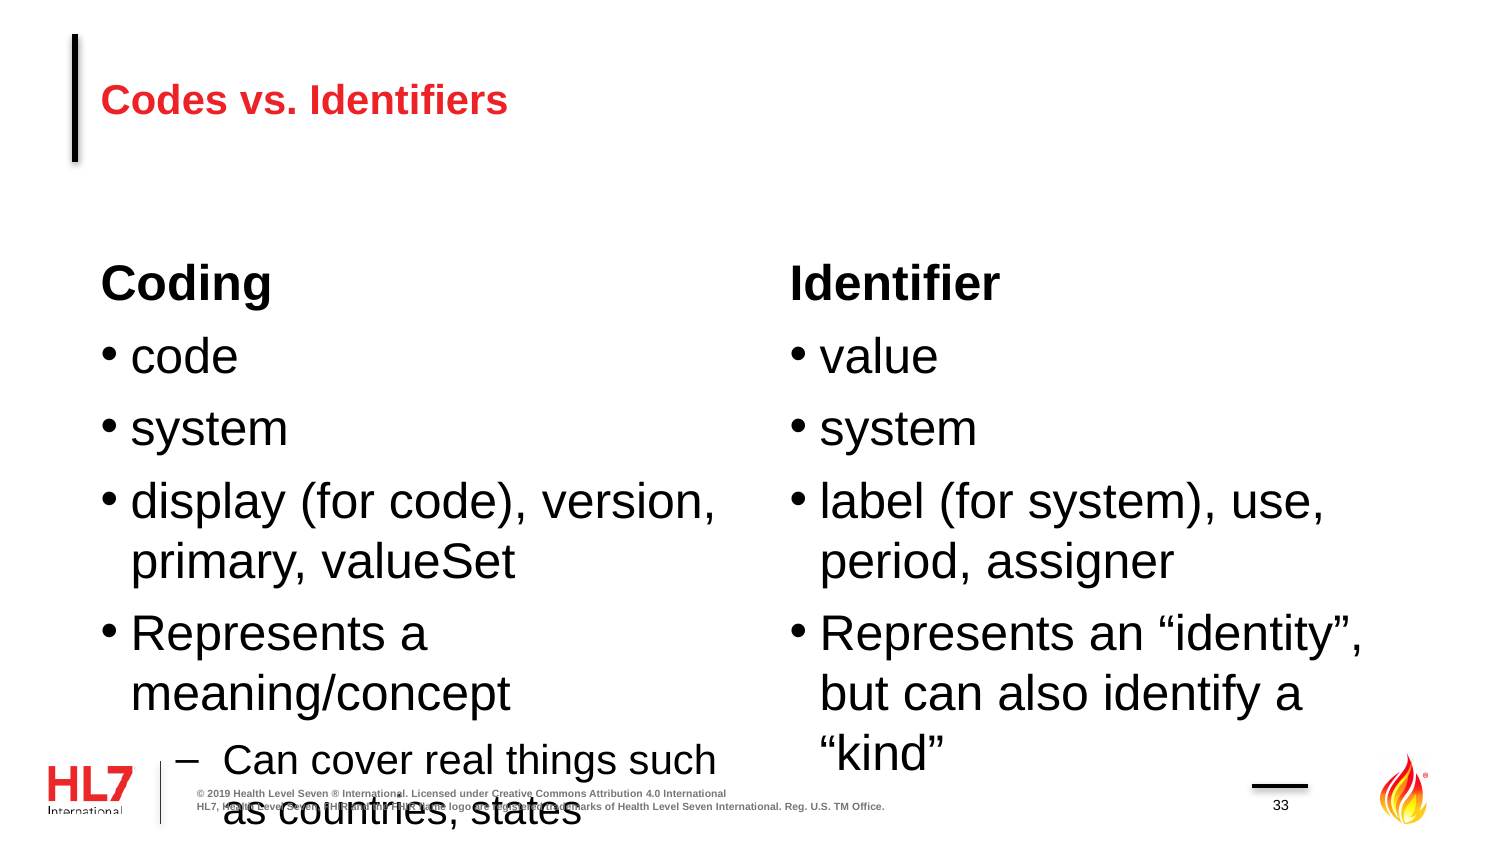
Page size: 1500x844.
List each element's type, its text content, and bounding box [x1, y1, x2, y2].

list Identifier value system label (for system), use, period, assigner Represents an “identity”, but can also identify a “kind” [789, 250, 1426, 664]
slide_number 33 [1258, 786, 1304, 813]
list Coding code system display (for code), version, primary, valueSet Represents a meaning/concept Can cover real things such as countries, states [100, 250, 738, 664]
title Codes vs. Identifiers [100, 33, 1451, 163]
footer © 2019 Health Level Seven ® International. Licensed under Creative Commons Attribution 4.0 International HL7, Health Level Seven, FHIR and the FHIR flame logo are registered trademarks of Health Level Seven International. Reg. U.S. TM Office. [196, 786, 941, 813]
picture [1380, 753, 1428, 824]
